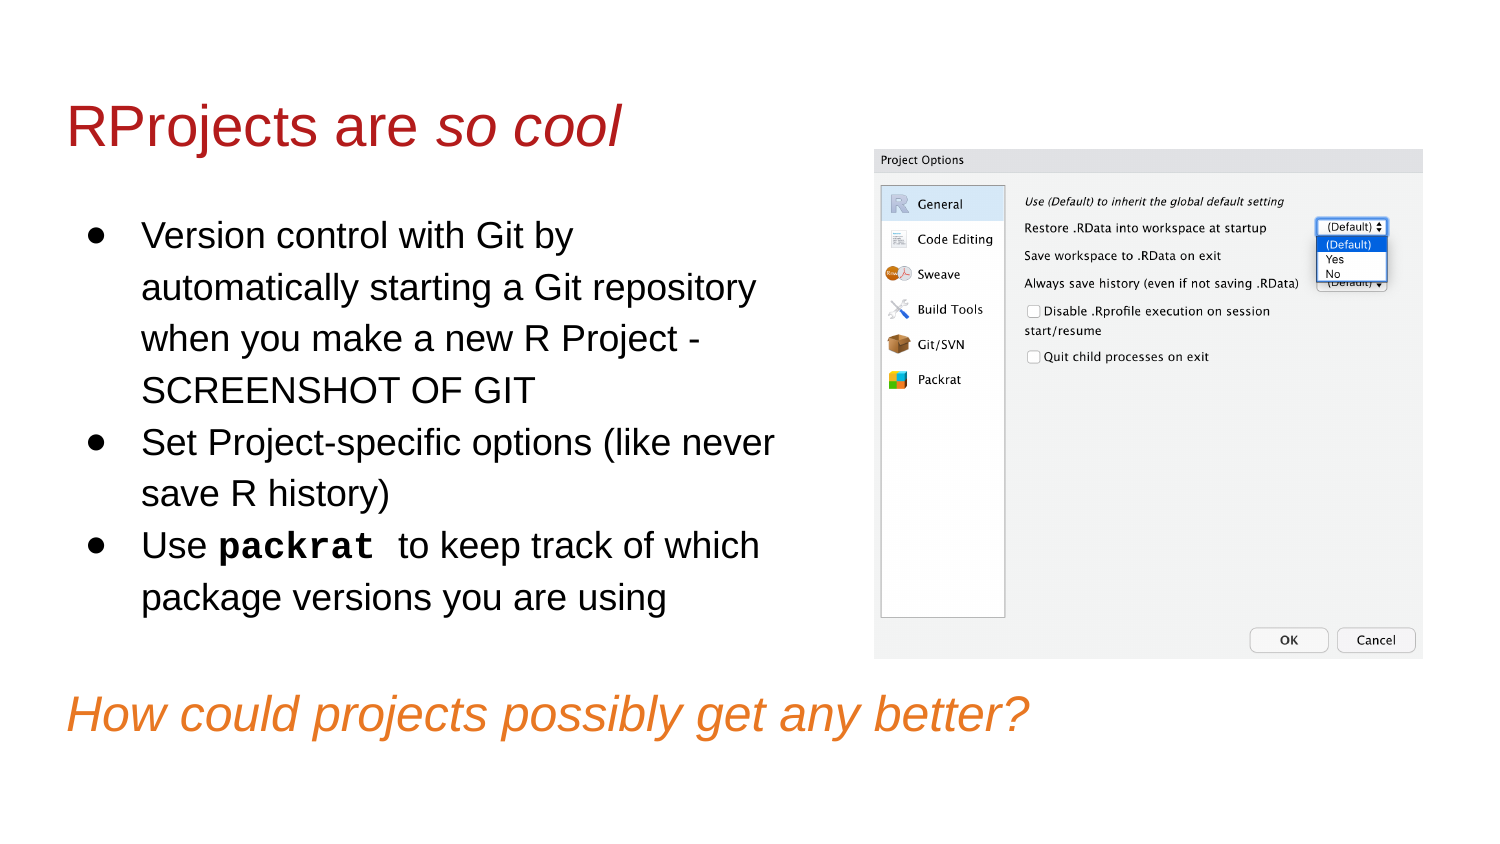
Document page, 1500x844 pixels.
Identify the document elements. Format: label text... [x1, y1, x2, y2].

text_box How could projects possibly get any better? [51, 666, 1386, 844]
list Version control with Git by automatically starting a Git repository when you make a new R Project - SCREENSHOT OF GIT Set Project-specific options (like never save R history) Use packrat to keep track of which package versions you are using [51, 189, 805, 666]
picture [874, 149, 1423, 659]
title RProjects are so cool [51, 72, 1449, 167]
